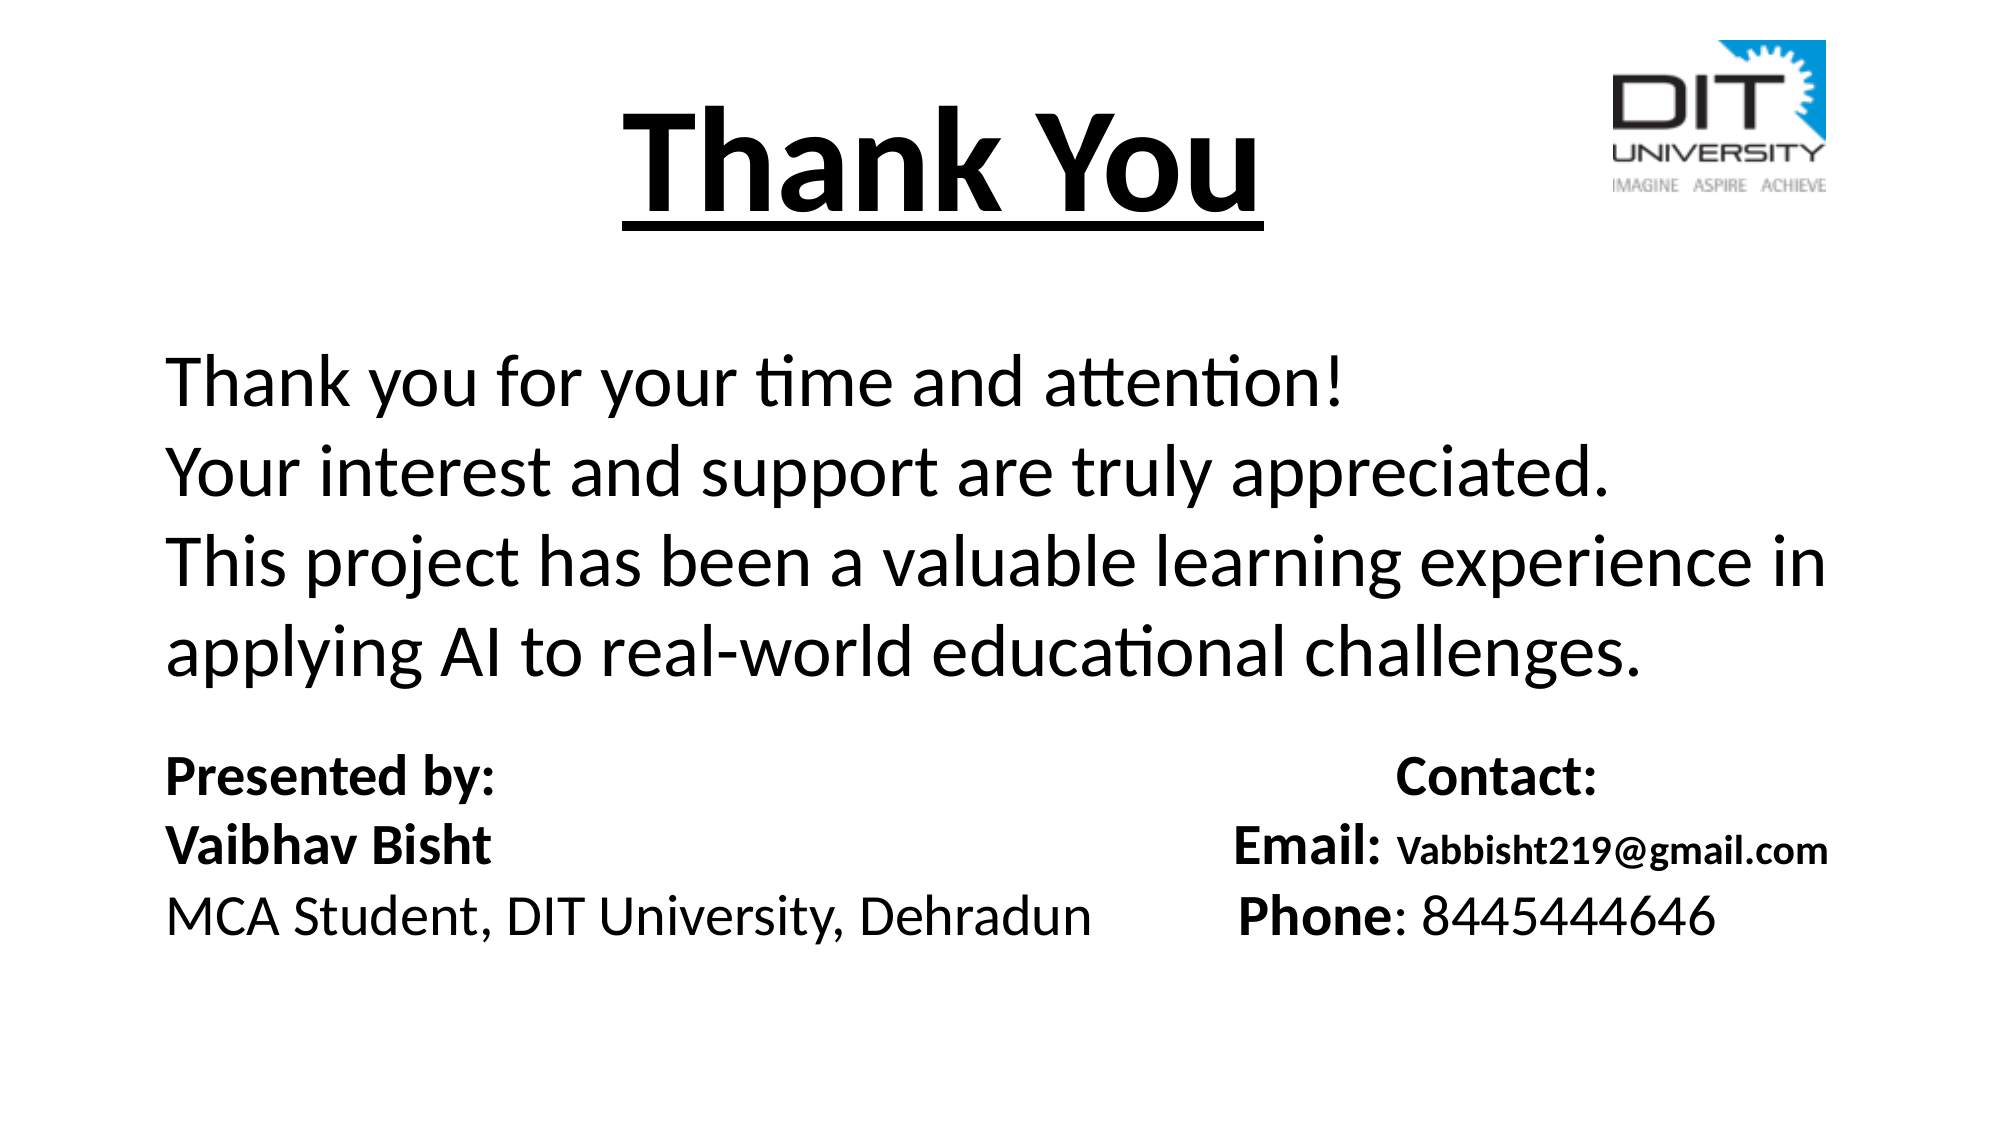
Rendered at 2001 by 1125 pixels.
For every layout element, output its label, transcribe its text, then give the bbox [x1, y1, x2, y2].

text_box Thank You Thank you for your time and attention! Your interest and support are truly appreciated. This project has been a valuable learning experience in applying AI to real-world educational challenges. Presented by: Contact: Vaibhav Bisht Email: Vabbisht219@gmail.com MCA Student, DIT University, Dehradun Phone: 8445444646 [150, 54, 1867, 954]
picture [1613, 40, 1826, 194]
